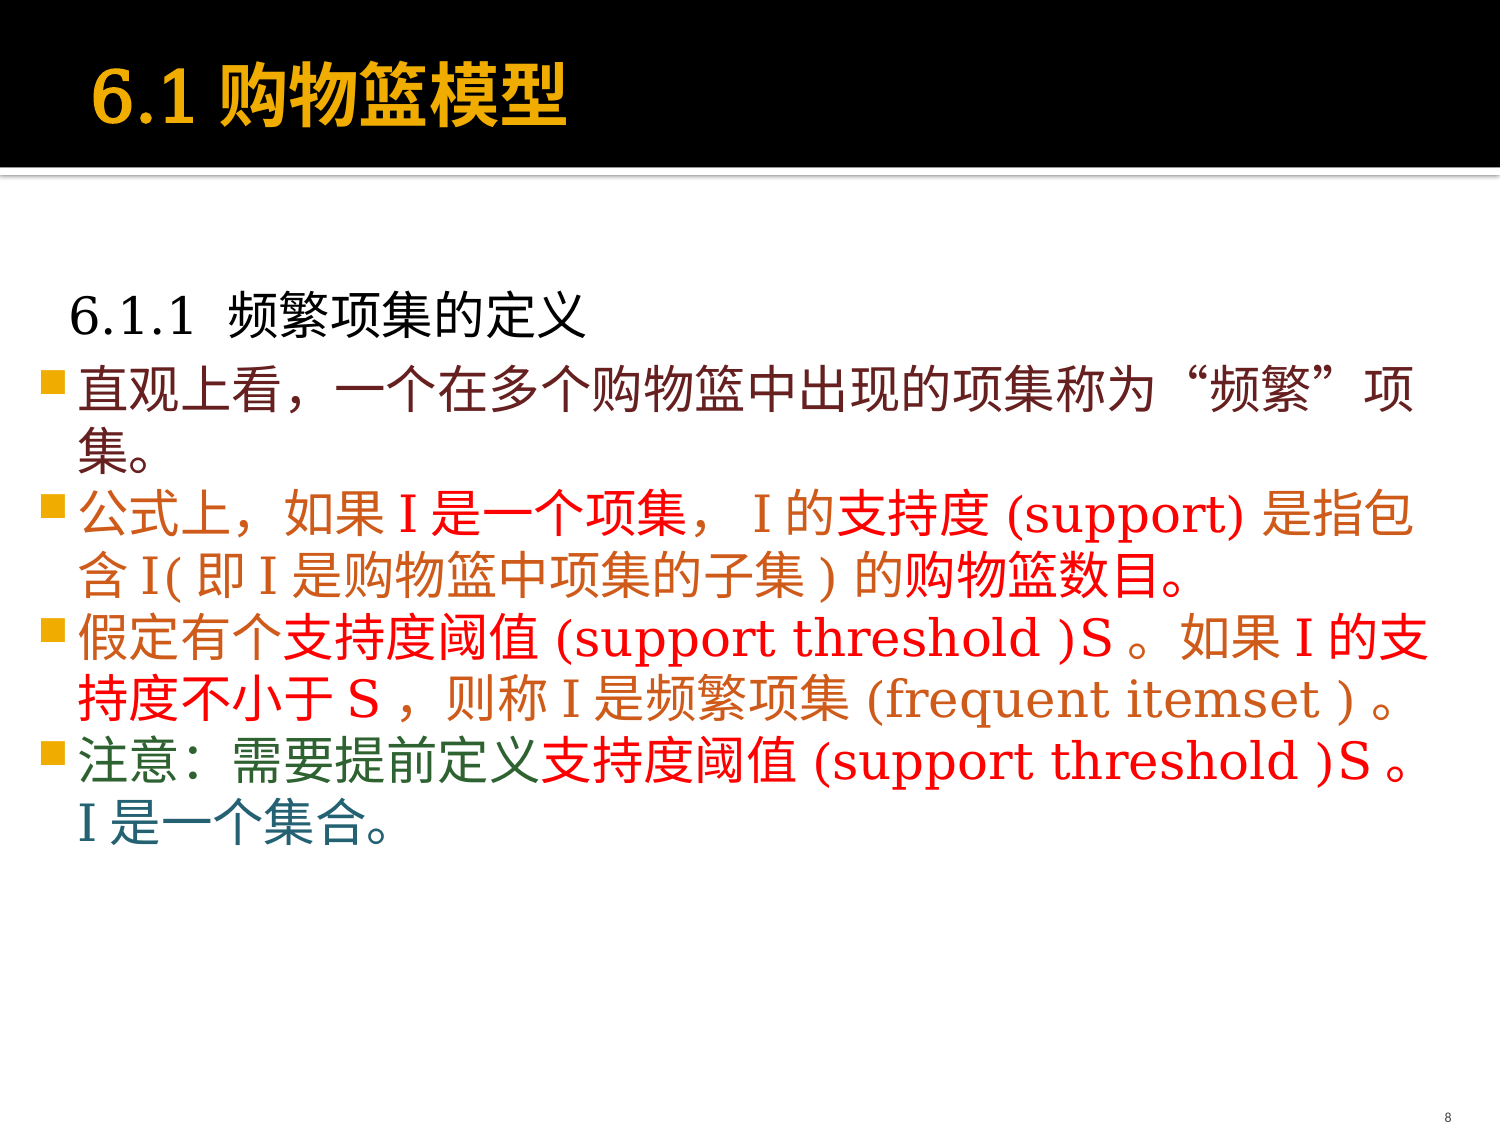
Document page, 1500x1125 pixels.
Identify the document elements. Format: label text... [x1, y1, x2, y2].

slide_number 8 [1345, 1080, 1467, 1125]
title 6.1购物篮模型 [75, 12, 1425, 175]
text_box 6.1.1 频繁项集的定义 [46, 271, 1425, 375]
list 直观上看，一个在多个购物篮中出现的项集称为“频繁”项集。 公式上，如果I是一个项集，I的支持度(support)是指包含I(即I是购物篮中项集的子集)的购物篮数目。 假定有个支持度阈值(support threshold )S。如果I的支持度不小于S，则称I是频繁项集(frequent itemset )。 注意：需要提前定义支持度阈值(support threshold )S。I是一个集合。 [14, 342, 1458, 980]
